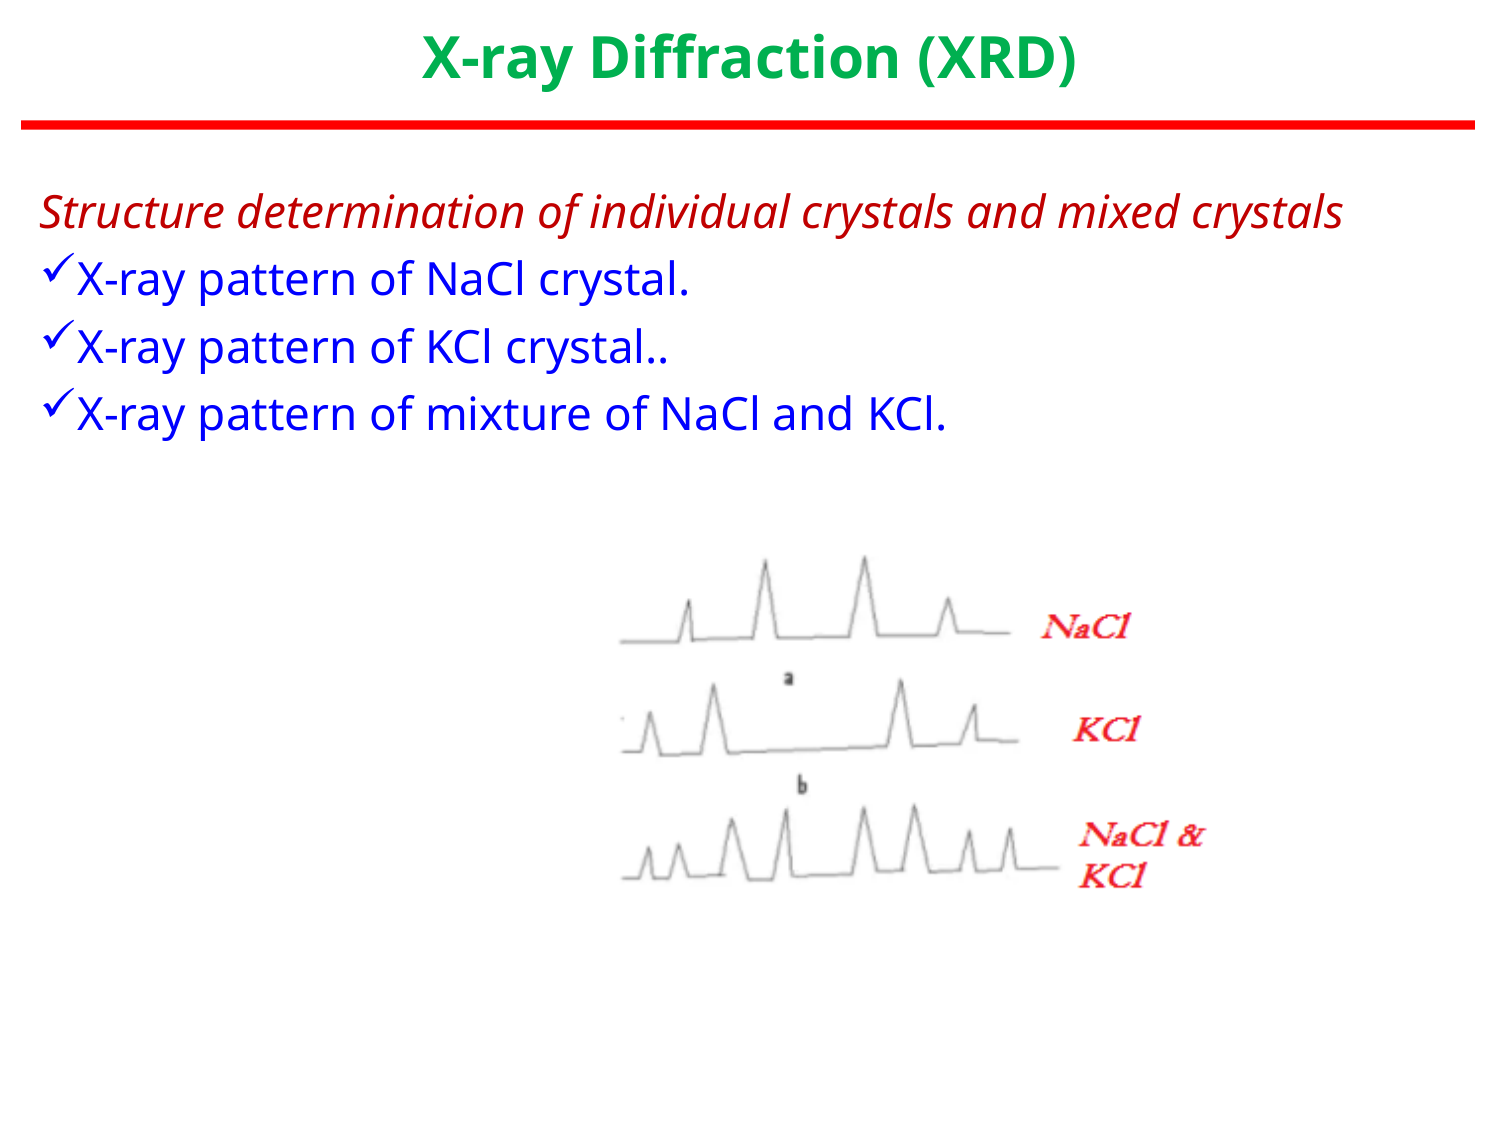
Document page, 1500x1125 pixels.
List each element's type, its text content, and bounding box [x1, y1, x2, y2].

picture [587, 512, 1213, 907]
text_box X-ray Diffraction (XRD) [12, 12, 1488, 98]
text_box Structure determination of individual crystals and mixed crystals X-ray pattern of NaCl crystal. X-ray pattern of KCl crystal.. X-ray pattern of mixture of NaCl and KCl. [24, 174, 1463, 448]
